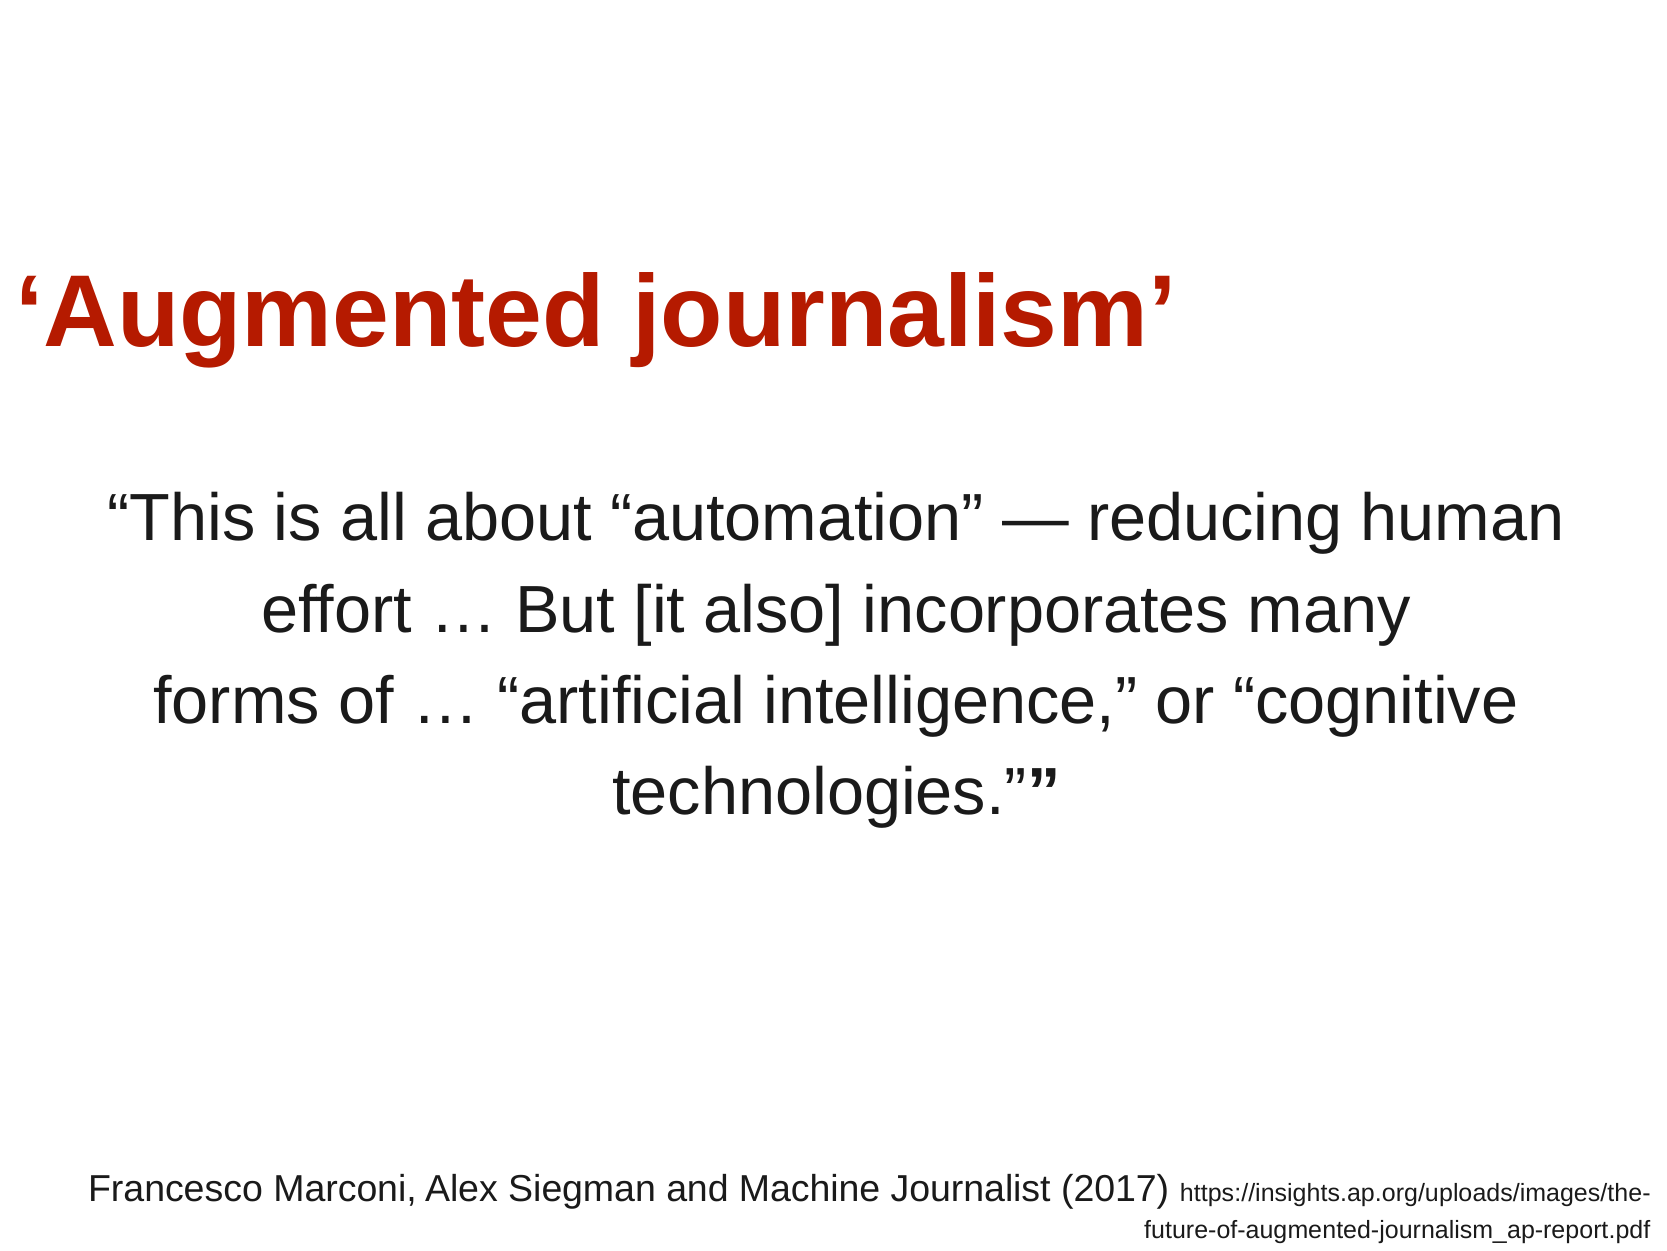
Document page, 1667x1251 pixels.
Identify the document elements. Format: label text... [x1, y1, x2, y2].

text_box Francesco Marconi, Alex Siegman and Machine Journalist (2017) https://insights.ap.org/uploads/images/the-future-of-augmented-journalism_ap-report.pdf [31, 1151, 1667, 1250]
text_box ‘Augmented journalism’ [15, 252, 1612, 367]
text_box “This is all about “automation” — reducing human effort … But [it also] incorporates many forms of … “artificial intelligence,” or “cognitive technologies.”” [53, 456, 1621, 850]
